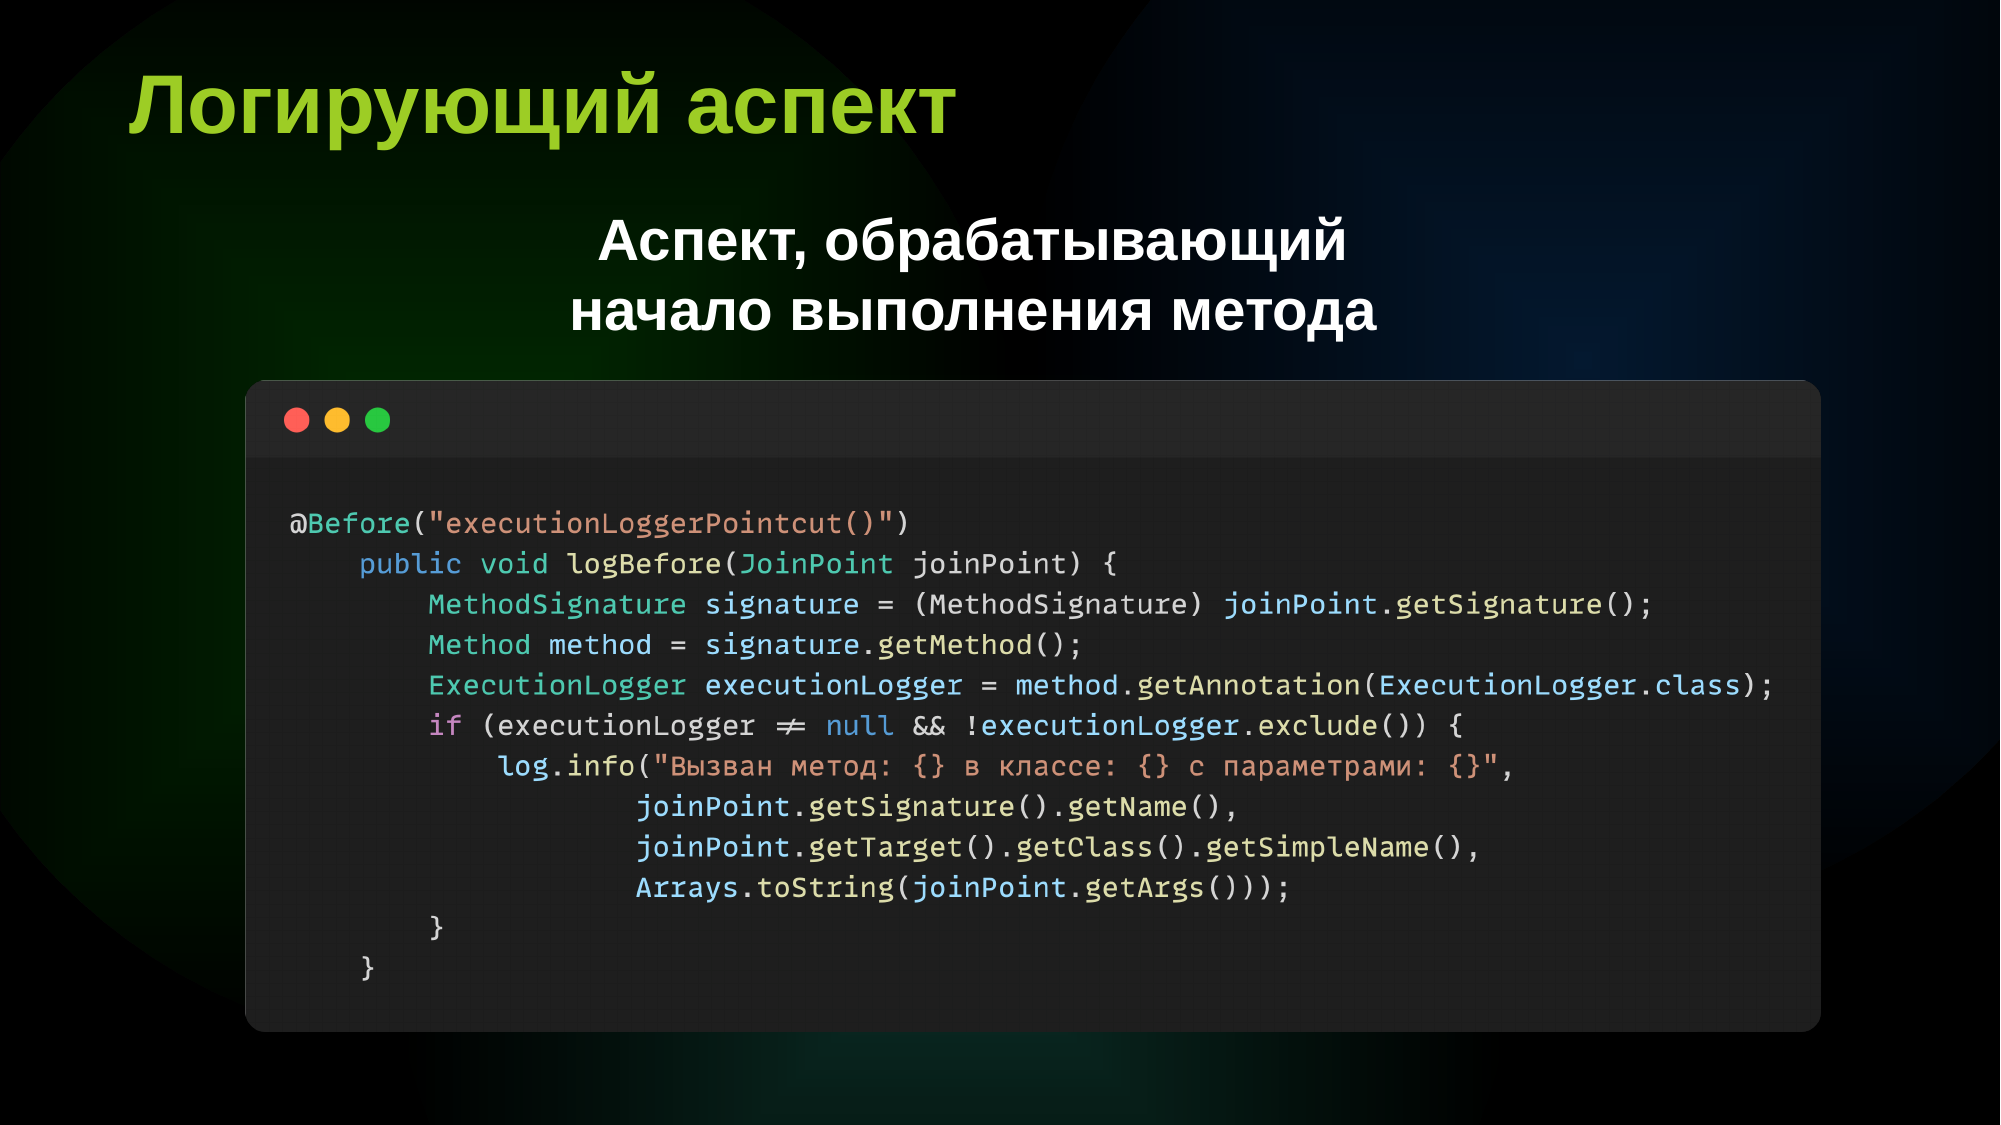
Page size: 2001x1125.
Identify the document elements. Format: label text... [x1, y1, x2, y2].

text_box Аспект, обрабатывающий начало выполнения метода [485, 197, 1462, 257]
picture [122, 257, 1944, 1125]
text_box Логирующий аспект [124, 73, 1209, 153]
